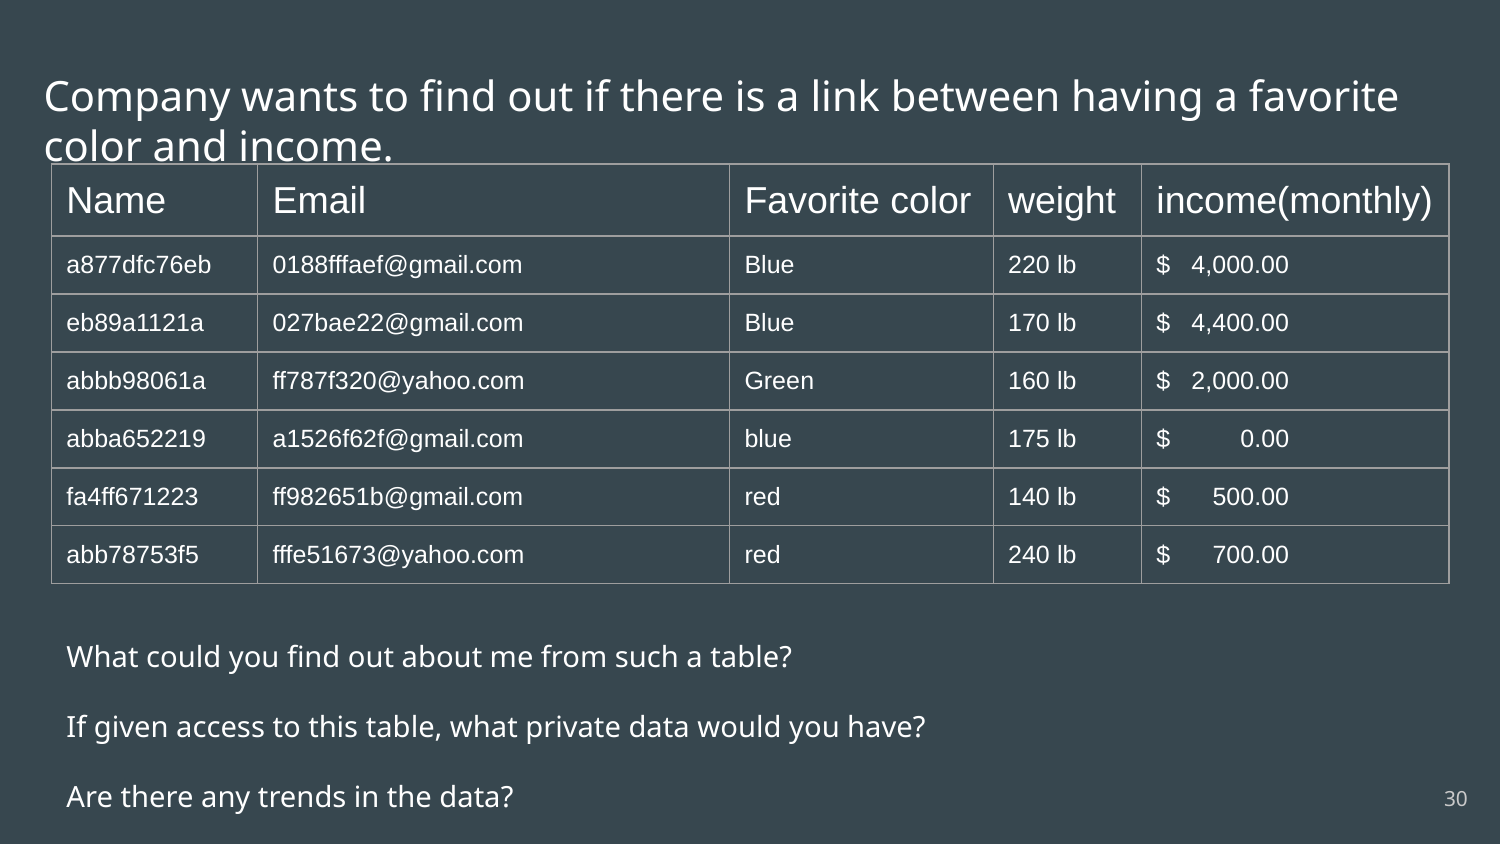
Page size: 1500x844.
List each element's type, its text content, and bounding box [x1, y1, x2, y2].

title Company wants to find out if there is a link between having a favorite color and income. [28, 55, 1427, 149]
table_cell $ 0.00 [1142, 411, 1448, 467]
table_header Favorite color [730, 165, 993, 235]
table_cell fa4ff671223 [52, 469, 257, 525]
text_box What could you find out about me from such a table? If given access to this table, what private data would you have? Are there any trends in the data? [51, 623, 1446, 844]
table_cell abba652219 [52, 411, 257, 467]
table_cell 027bae22@gmail.com [258, 295, 729, 351]
table_cell 160 lb [994, 353, 1141, 409]
table_cell blue [730, 411, 993, 467]
table_cell $ 2,000.00 [1142, 353, 1448, 409]
table_cell red [730, 526, 993, 583]
table_header income(monthly) [1142, 165, 1448, 235]
table_cell $ 4,400.00 [1142, 295, 1448, 351]
table_cell fffe51673@yahoo.com [258, 526, 729, 583]
table_cell eb89a1121a [52, 295, 257, 351]
table_cell Blue [730, 237, 993, 293]
table_header Email [258, 165, 729, 235]
table_cell ff787f320@yahoo.com [258, 353, 729, 409]
table_cell $ 500.00 [1142, 469, 1448, 525]
table_cell red [730, 469, 993, 525]
table_cell $ 4,000.00 [1142, 237, 1448, 293]
table_cell a1526f62f@gmail.com [258, 411, 729, 467]
table_header Name [52, 165, 257, 235]
table_header weight [994, 165, 1141, 235]
slide_number ‹#› [1392, 767, 1483, 833]
table_cell a877dfc76eb [52, 237, 257, 293]
table_cell ff982651b@gmail.com [258, 469, 729, 525]
table_cell Blue [730, 295, 993, 351]
table_cell 0188fffaef@gmail.com [258, 237, 729, 293]
table_cell 240 lb [994, 526, 1141, 583]
table_cell 140 lb [994, 469, 1141, 525]
table_cell $ 700.00 [1142, 526, 1448, 583]
table_cell Green [730, 353, 993, 409]
table_cell abbb98061a [52, 353, 257, 409]
table_cell 175 lb [994, 411, 1141, 467]
table_cell abb78753f5 [52, 526, 257, 583]
table_cell 220 lb [994, 237, 1141, 293]
table_cell 170 lb [994, 295, 1141, 351]
